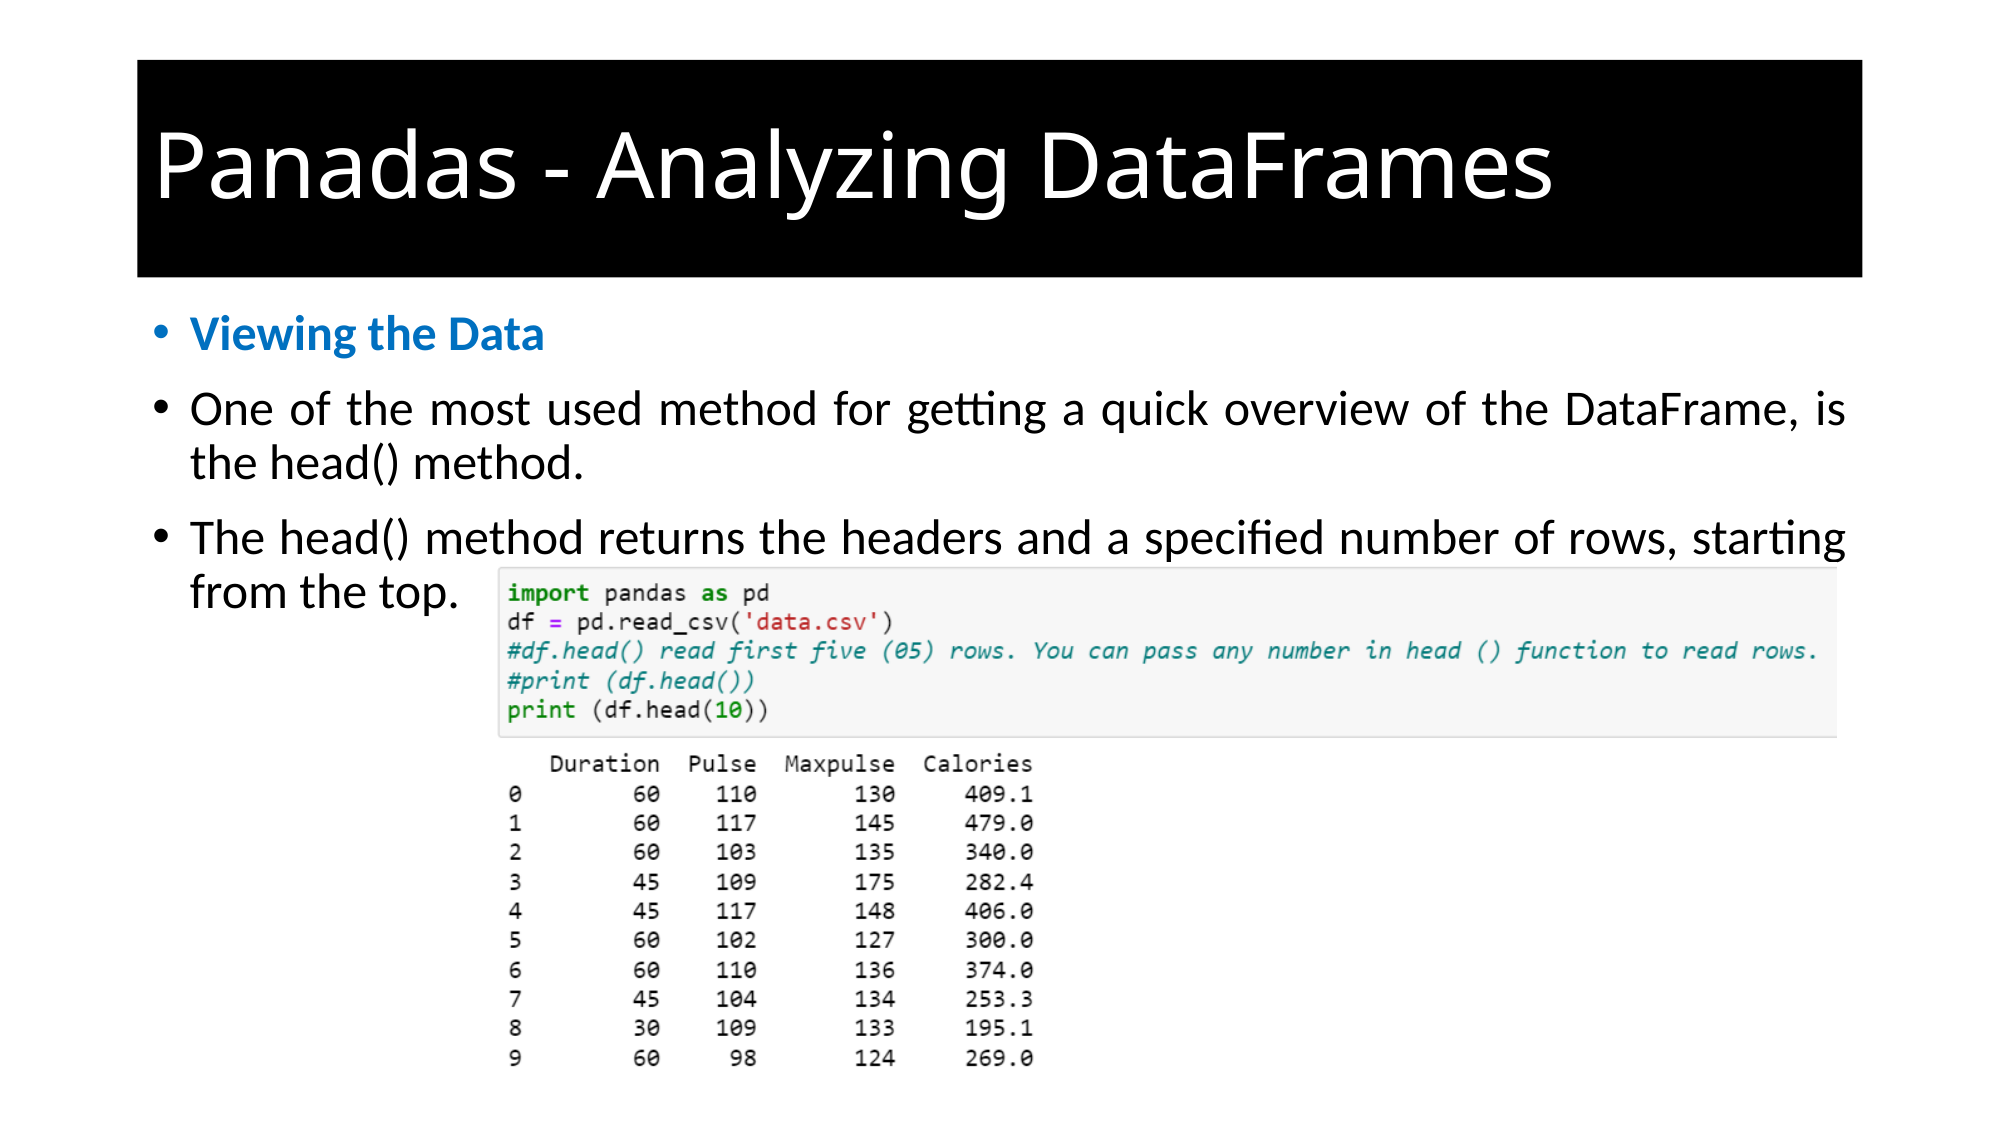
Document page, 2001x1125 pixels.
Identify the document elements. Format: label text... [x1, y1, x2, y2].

title Panadas - Analyzing DataFrames [137, 59, 1863, 278]
picture [486, 562, 1837, 1080]
list Viewing the Data One of the most used method for getting a quick overview of the DataFrame, is the head() method. The head() method returns the headers and a specified number of rows, starting from the top. [137, 299, 1863, 649]
